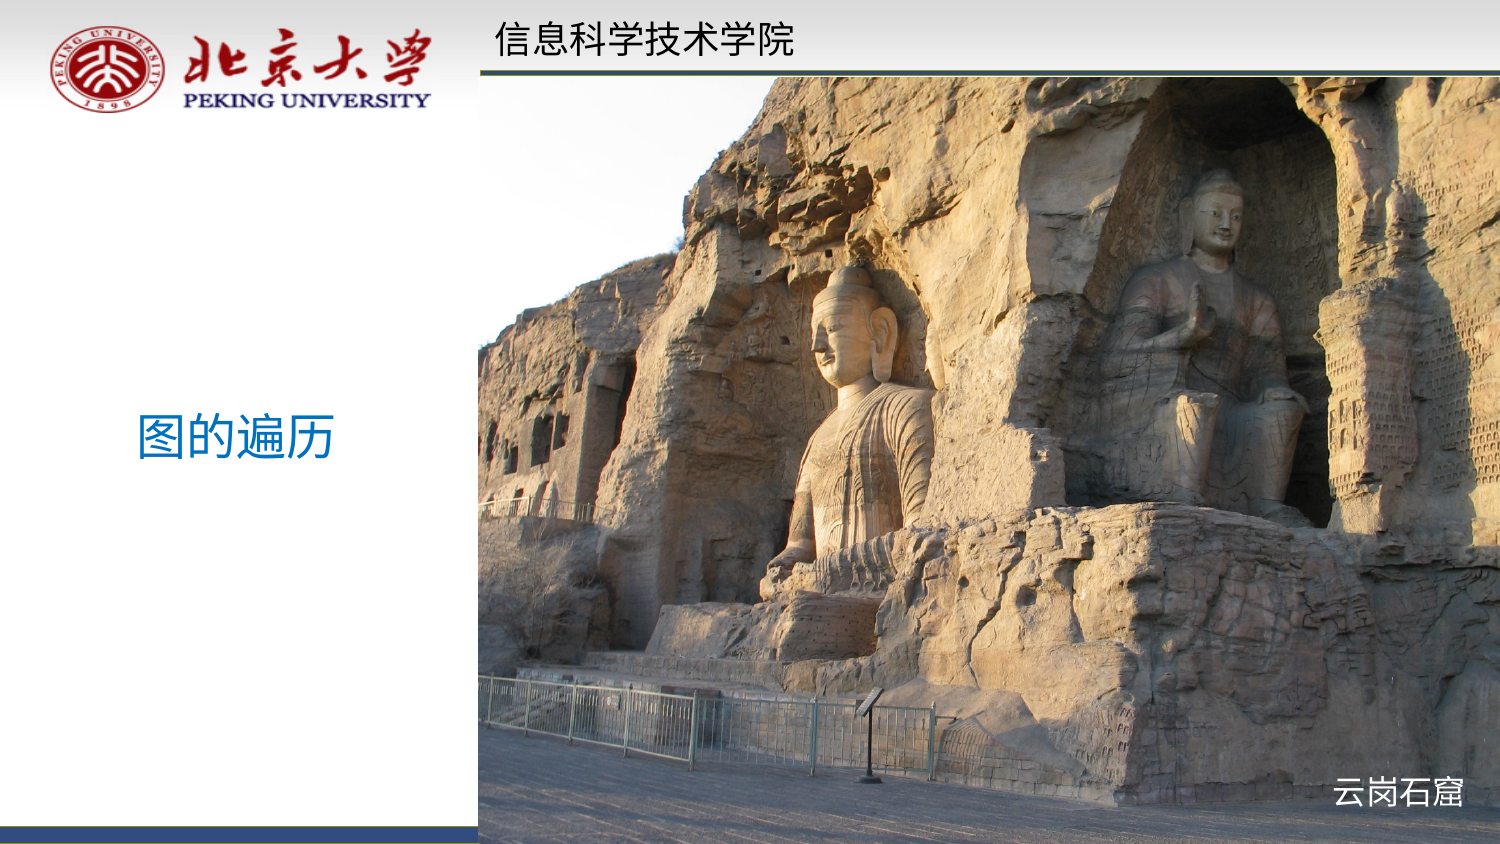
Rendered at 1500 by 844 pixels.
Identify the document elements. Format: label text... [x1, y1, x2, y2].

text_box 信息科学技术学院 [480, 8, 810, 69]
picture [0, 0, 1500, 844]
title 图的遍历 [0, 398, 473, 481]
